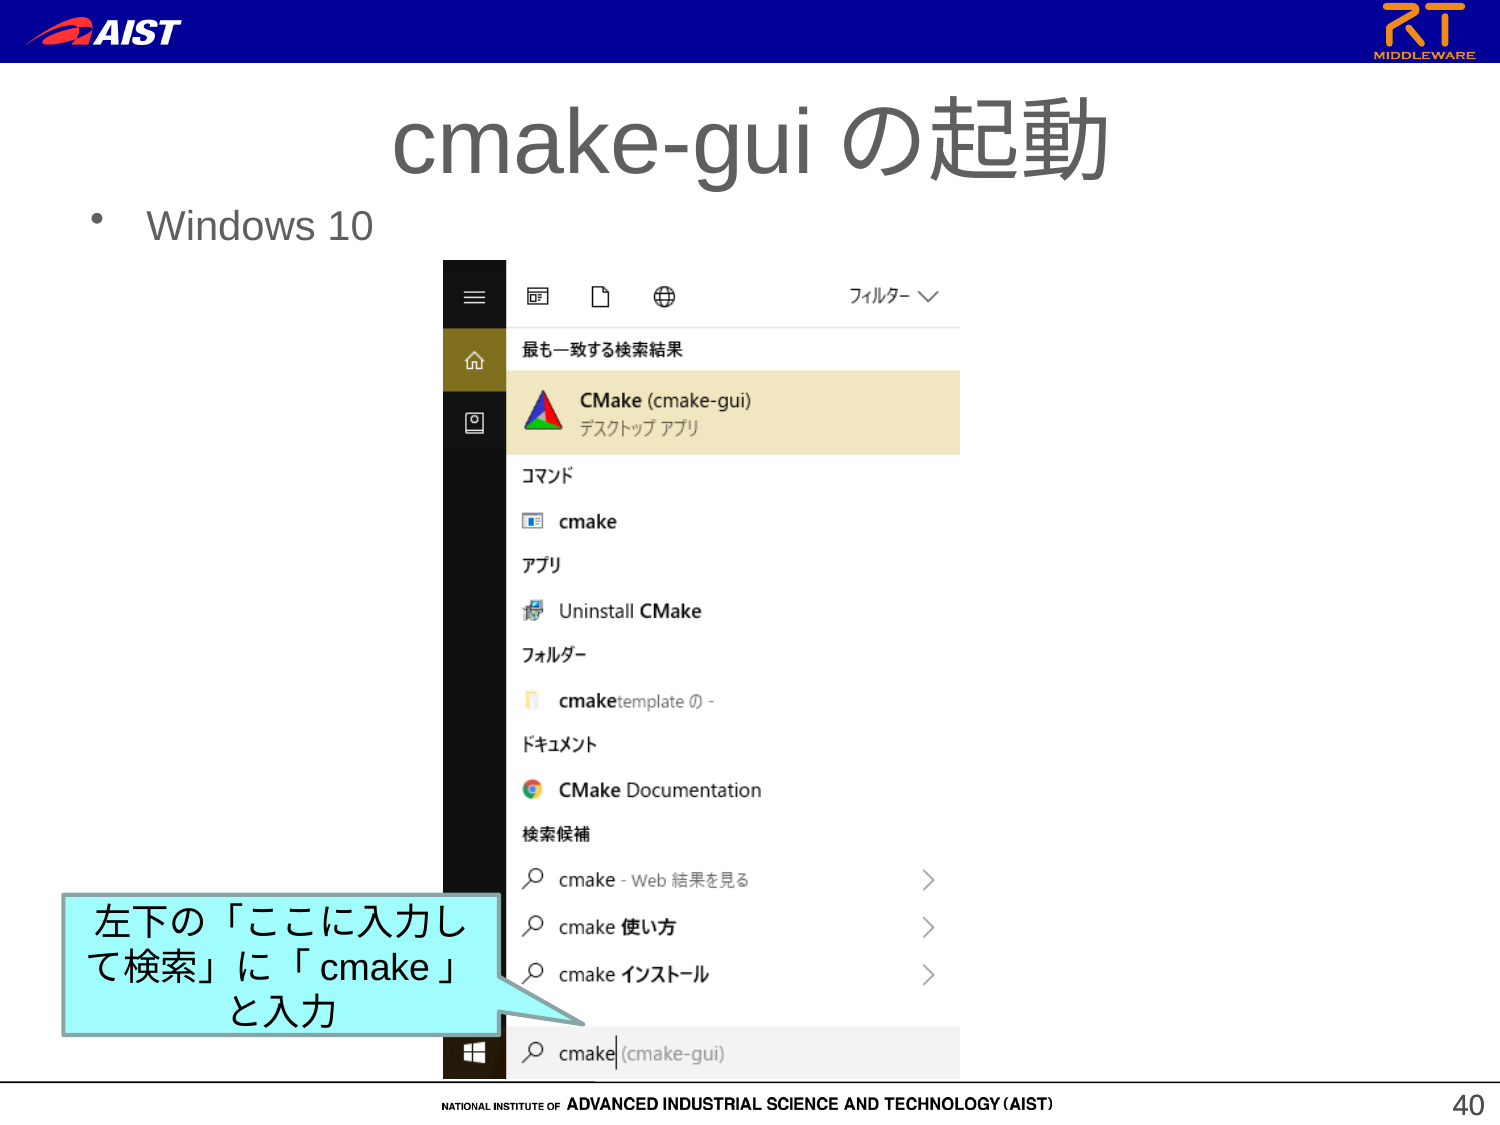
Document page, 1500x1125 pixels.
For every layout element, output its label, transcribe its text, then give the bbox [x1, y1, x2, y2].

list Windows 10 [75, 208, 1374, 614]
text_box 40 [1149, 1078, 1500, 1125]
picture [0, 0, 1500, 63]
text_box cmake-guiの起動 [29, 66, 1474, 208]
picture [443, 260, 960, 1079]
text_box 左下の「ここに入力して検索」に「cmake」と入力 [61, 892, 438, 1038]
picture [442, 1097, 1052, 1110]
